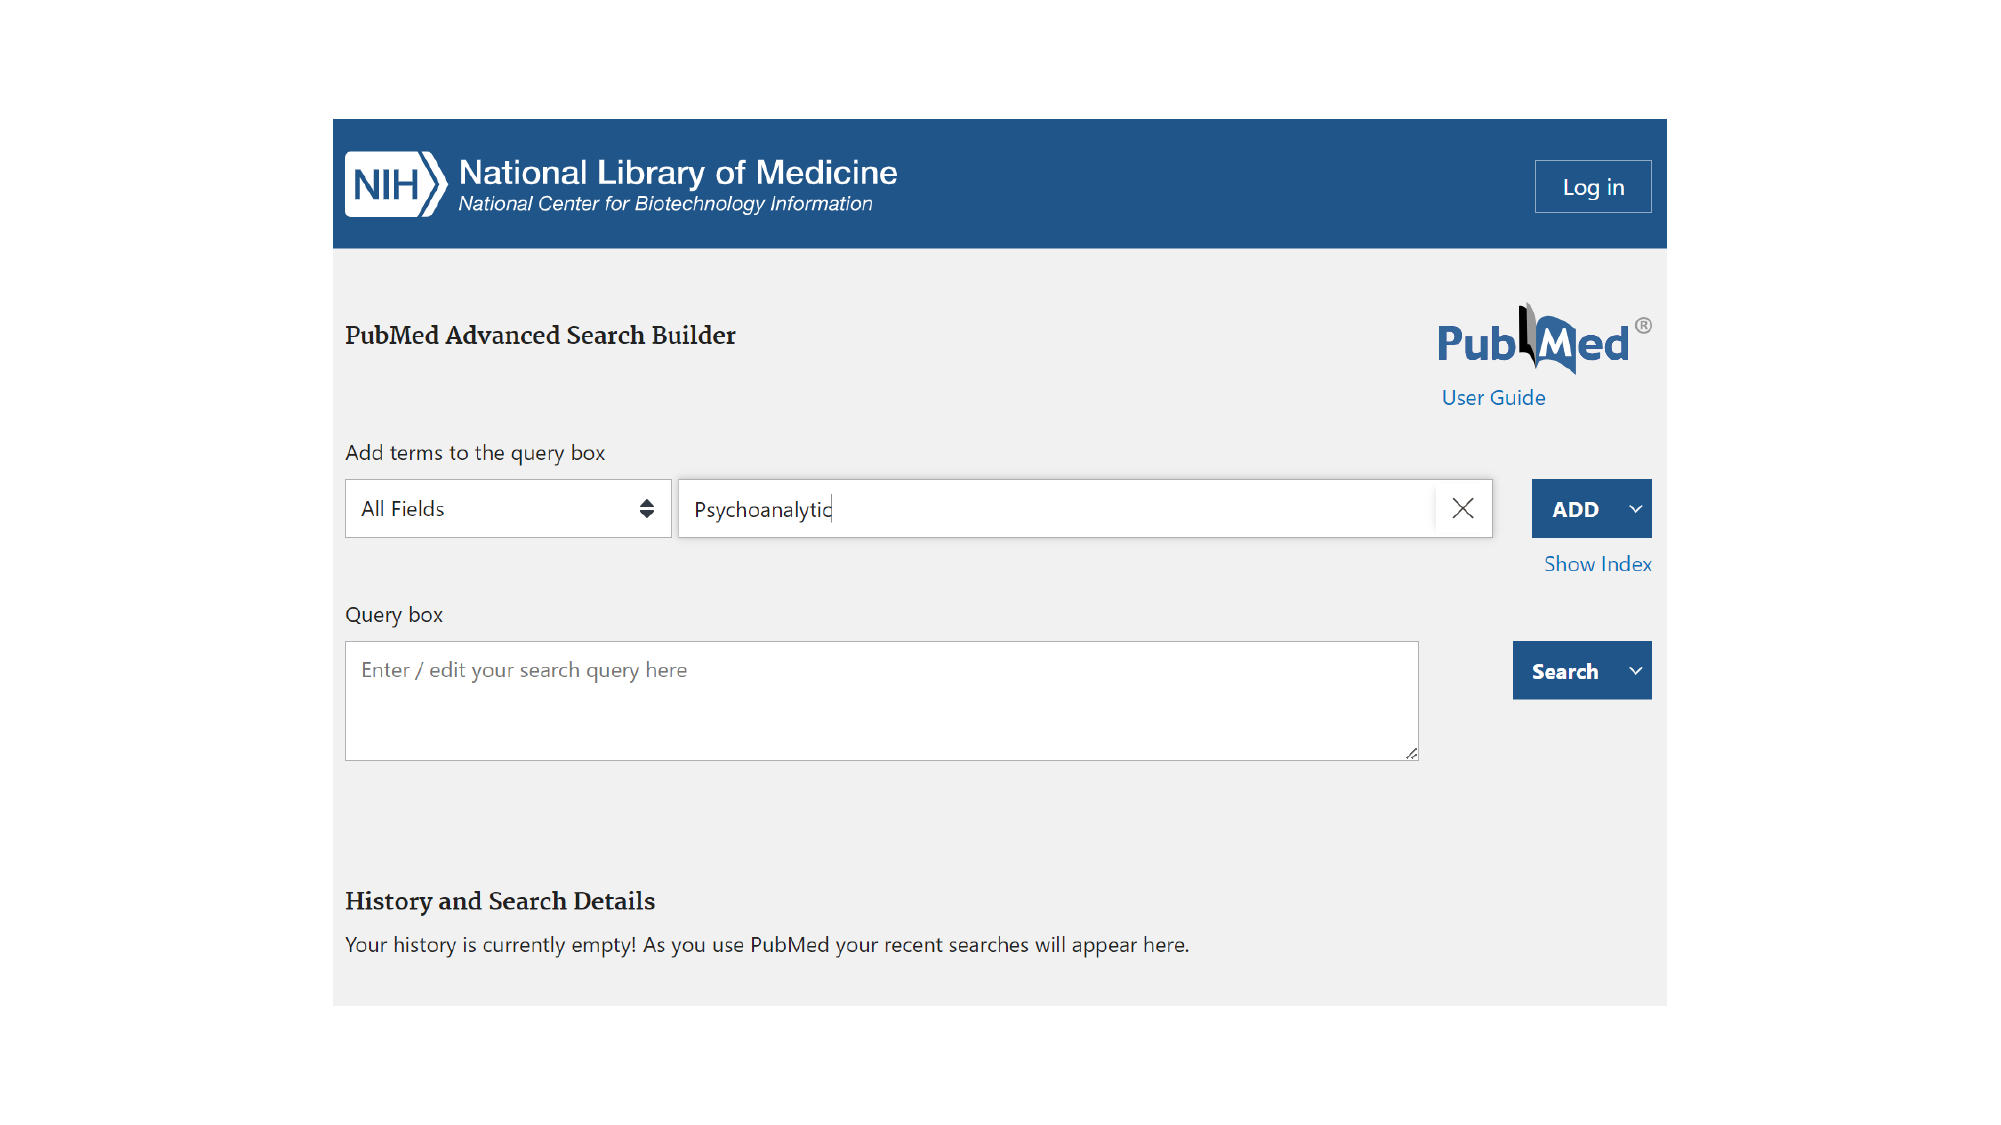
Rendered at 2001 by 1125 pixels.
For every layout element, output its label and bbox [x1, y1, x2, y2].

picture [333, 119, 1667, 1006]
